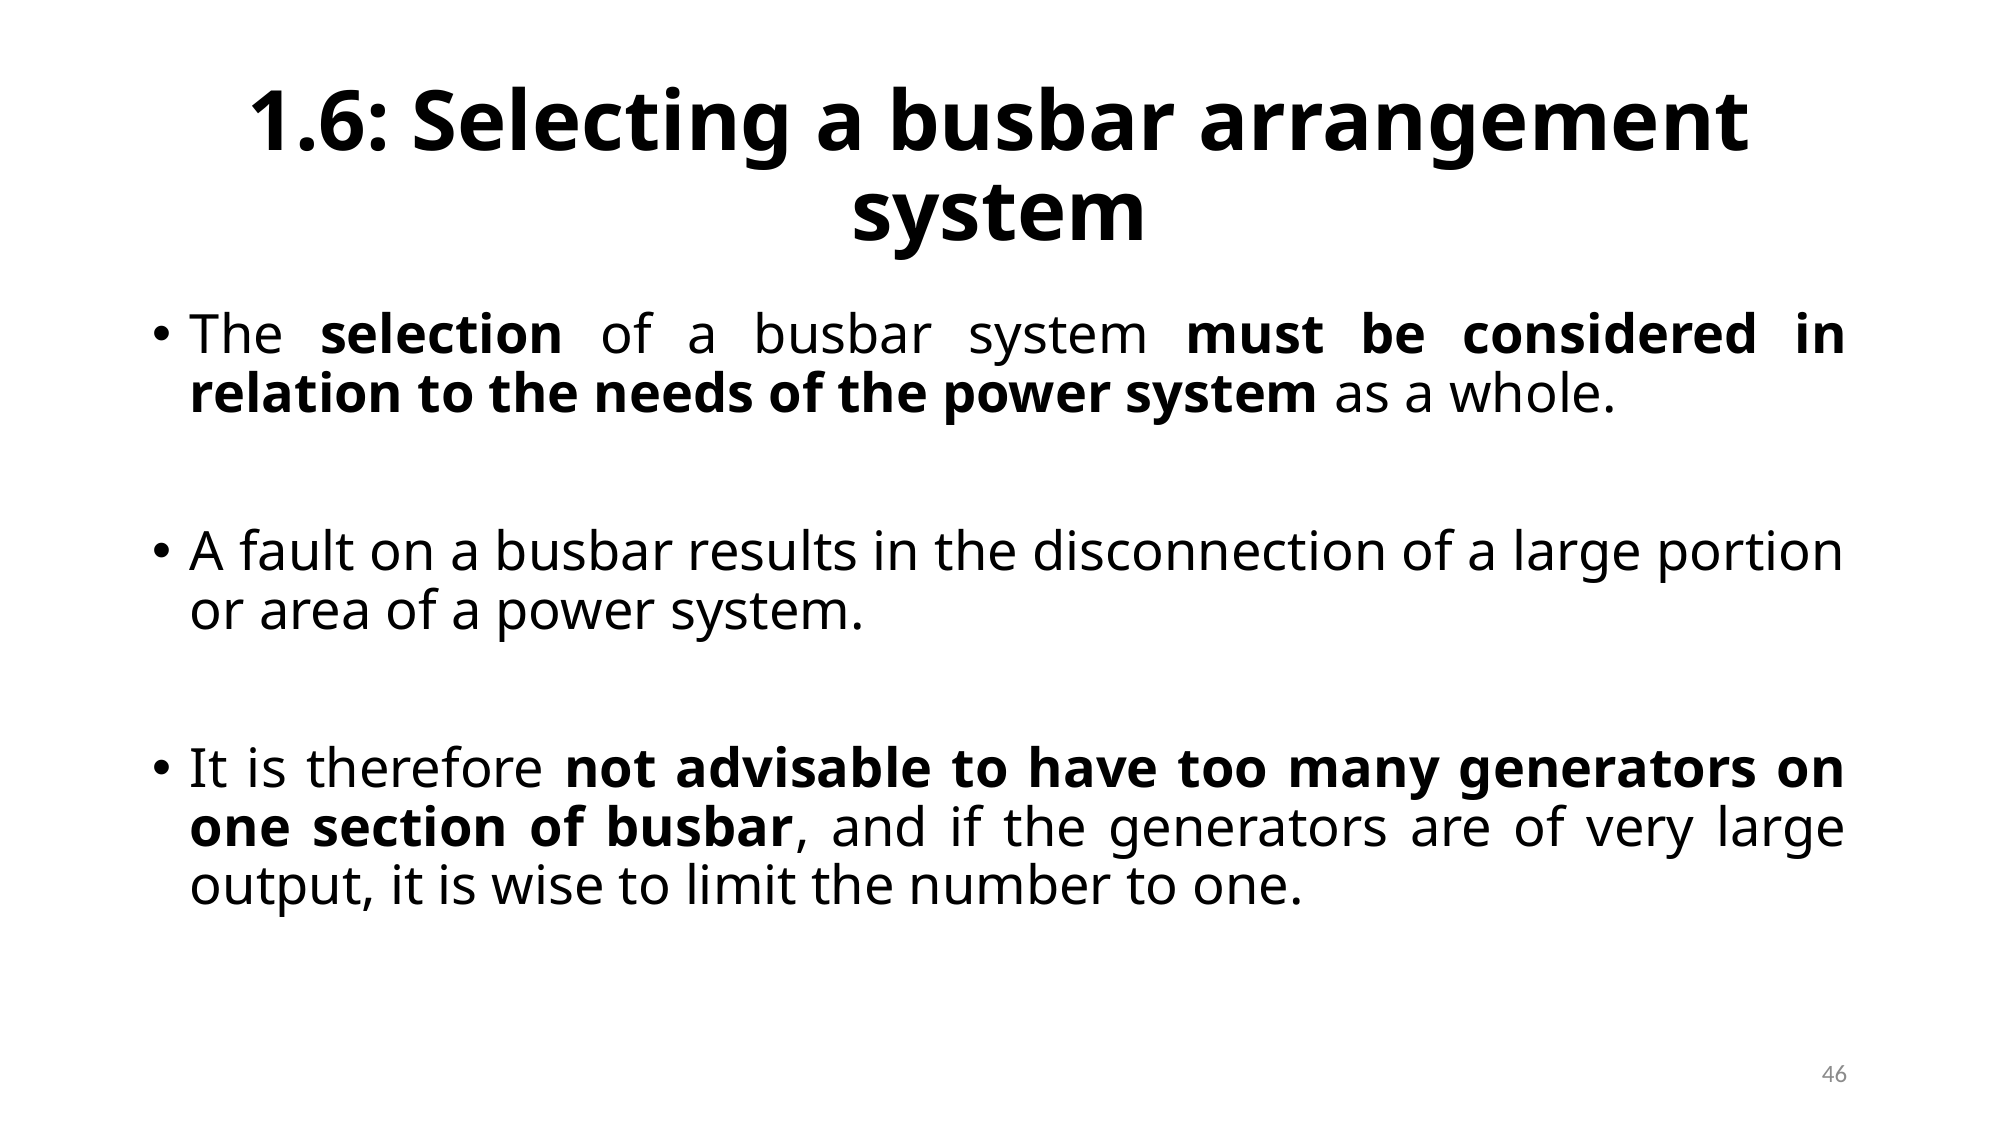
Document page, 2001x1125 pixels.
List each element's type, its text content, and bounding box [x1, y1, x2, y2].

title 1.6: Selecting a busbar arrangement system [137, 59, 1863, 278]
slide_number 46 [1412, 1042, 1863, 1103]
list The selection of a busbar system must be considered in relation to the needs of the power system as a whole. A fault on a busbar results in the disconnection of a large portion or area of a power system. It is therefore not advisable to have too many generators on one section of busbar, and if the generators are of very large output, it is wise to limit the number to one. [137, 299, 1863, 1014]
